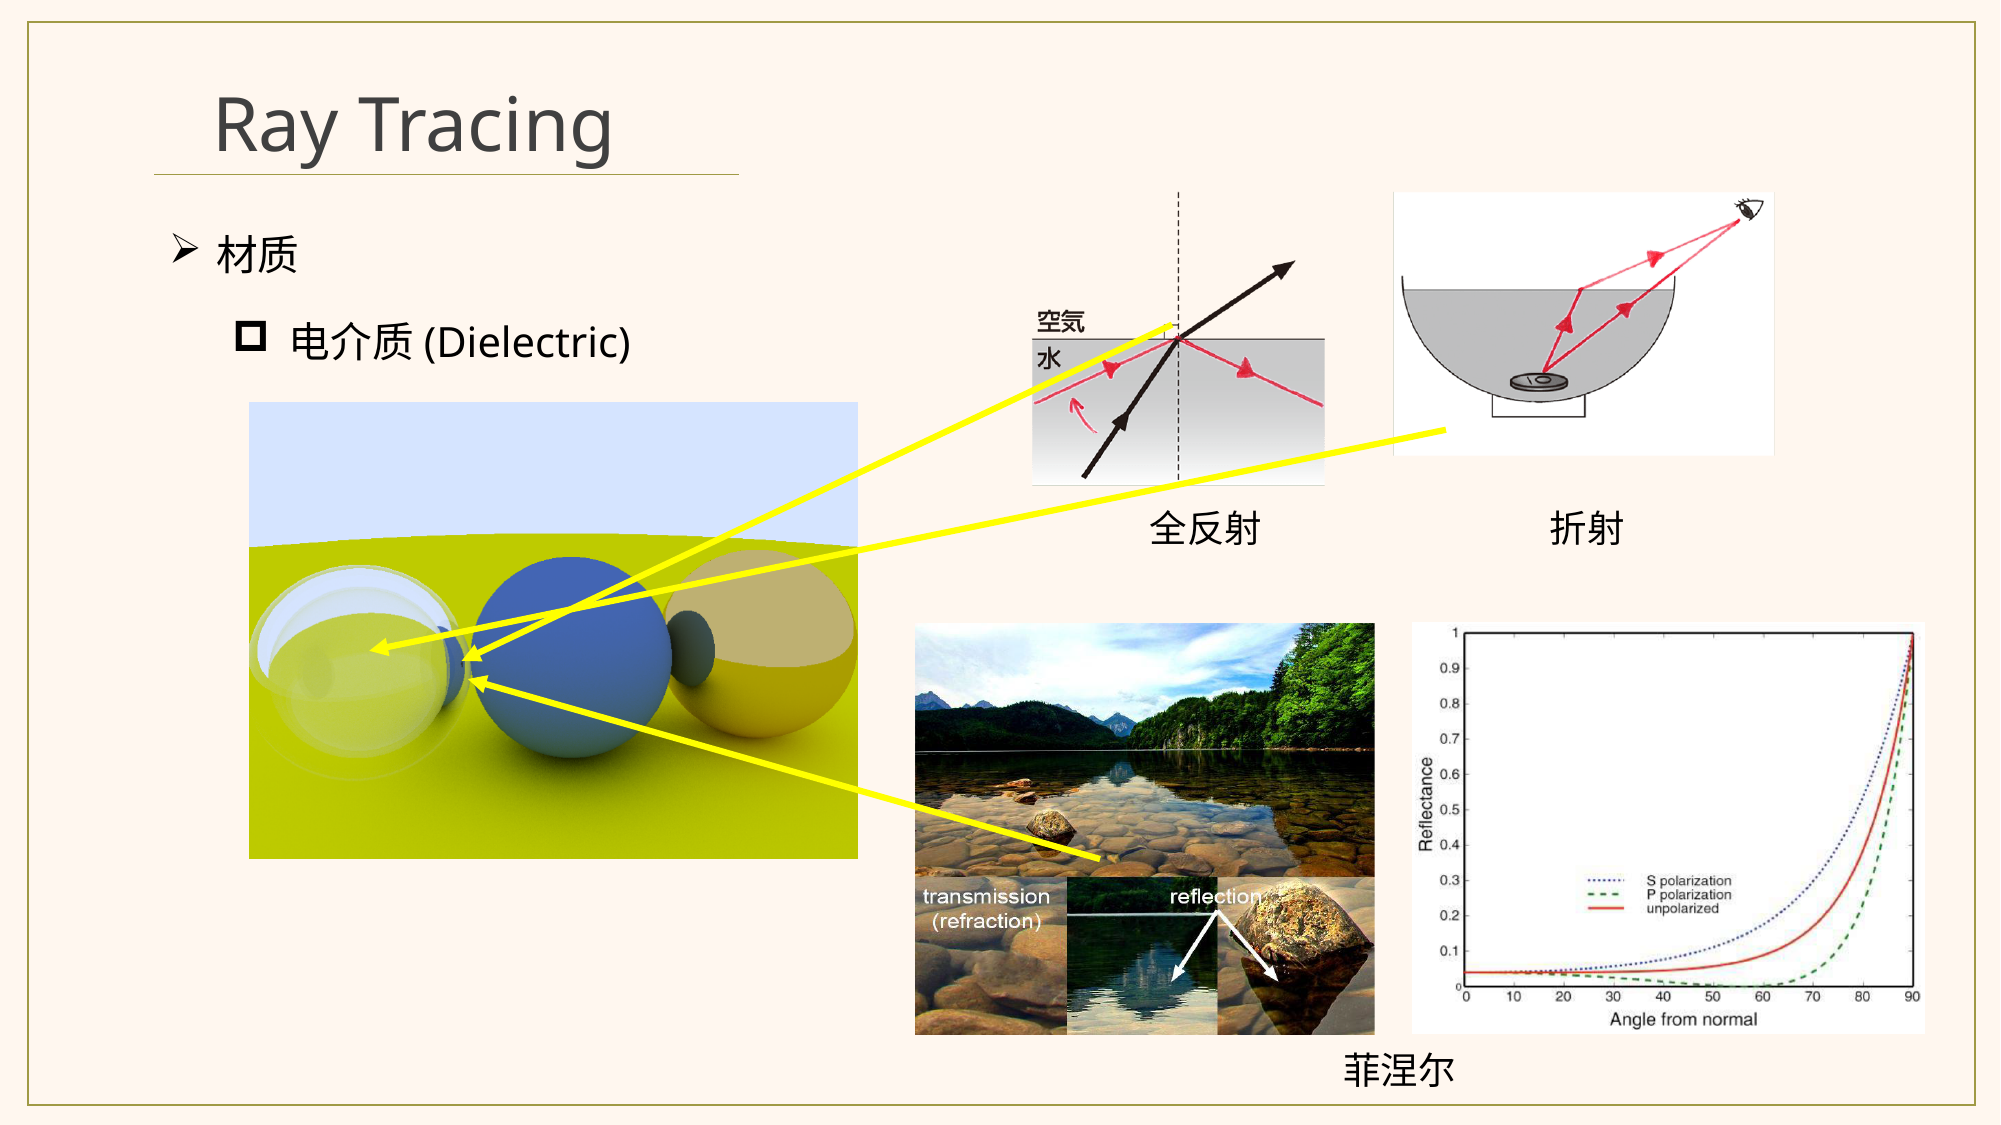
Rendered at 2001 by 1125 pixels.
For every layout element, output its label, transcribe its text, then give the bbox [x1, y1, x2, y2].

picture [966, 171, 1835, 508]
picture [1412, 622, 1925, 1035]
picture [915, 651, 1375, 1035]
text_box 电介质(Dielectric) [217, 308, 658, 374]
text_box Ray Tracing [197, 68, 631, 174]
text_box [467, 678, 1100, 860]
text_box 材质 [154, 221, 834, 287]
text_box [1173, 429, 1446, 651]
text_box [369, 429, 461, 651]
picture [249, 402, 858, 859]
text_box 折射 [1534, 508, 1640, 558]
text_box [27, 21, 1976, 1106]
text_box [461, 324, 1173, 661]
text_box 菲涅尔 [1328, 1039, 1471, 1100]
